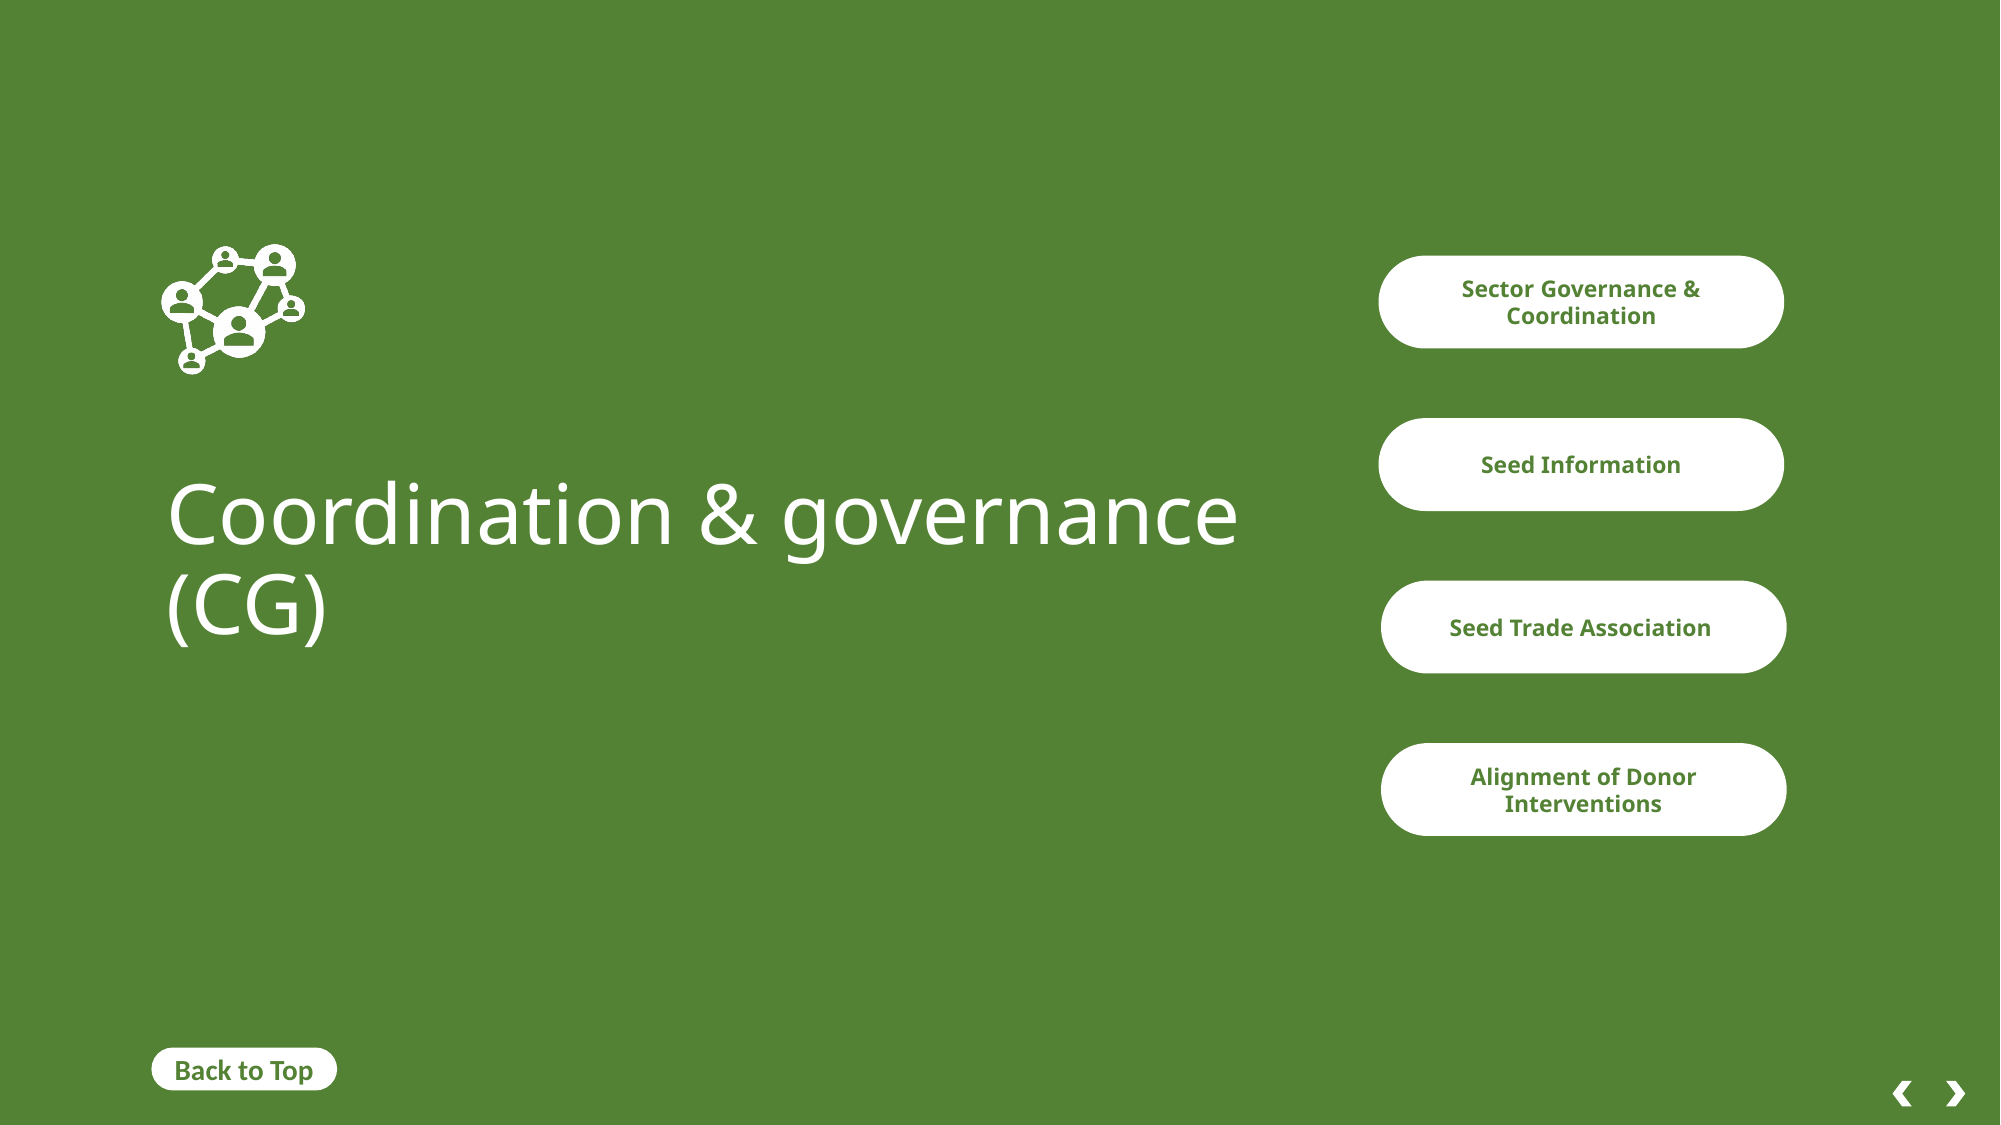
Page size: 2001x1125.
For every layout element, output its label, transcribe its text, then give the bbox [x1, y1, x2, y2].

text_box Seed Information [1377, 417, 1786, 513]
text_box [1891, 1079, 1914, 1108]
text_box [1943, 1079, 1967, 1108]
text_box Alignment of Donor Interventions [1379, 742, 1788, 838]
text_box Sector Governance & Coordination [1377, 254, 1786, 350]
title Coordination & governance (CG) [151, 458, 1316, 667]
picture [151, 229, 313, 391]
text_box Seed Trade Association [1379, 579, 1788, 675]
text_box Back to Top [150, 1046, 339, 1092]
